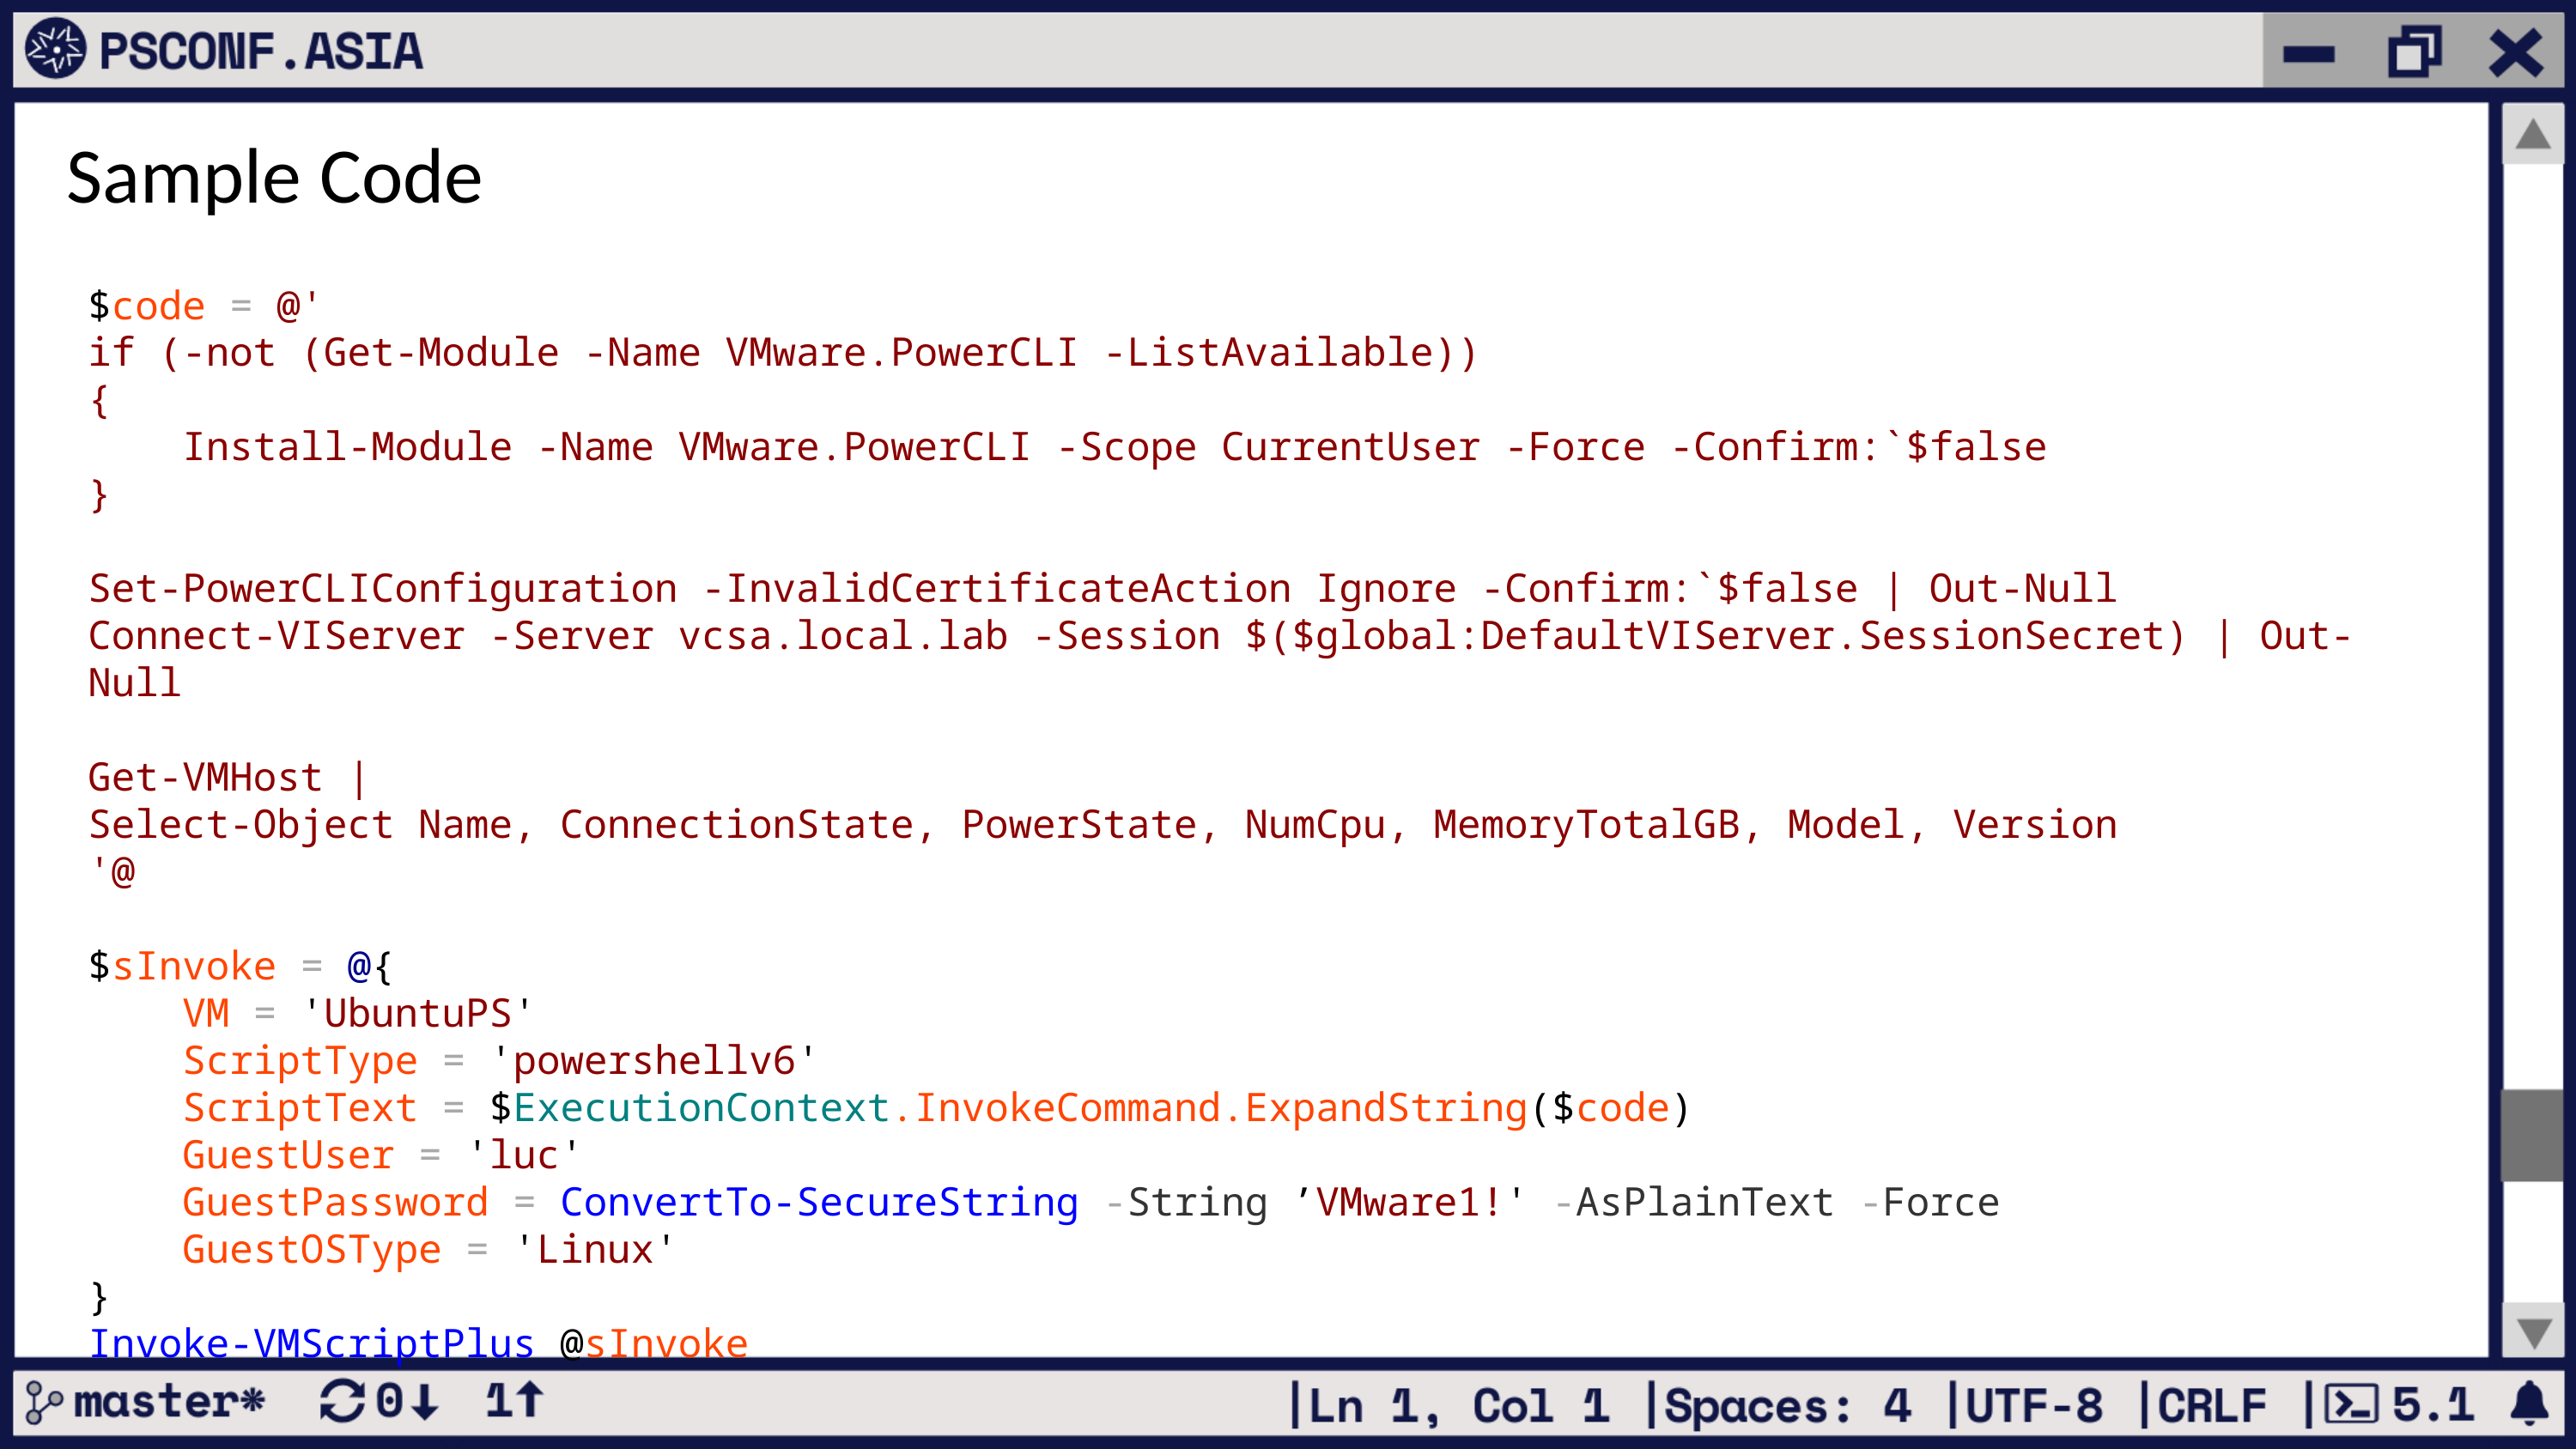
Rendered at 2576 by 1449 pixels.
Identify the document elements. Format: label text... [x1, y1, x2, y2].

picture [0, 0, 2576, 1449]
text_box $code = @' if (-not (Get-Module -Name VMware.PowerCLI -ListAvailable)) { Install-Module -Name VMware.PowerCLI -Scope CurrentUser -Force -Confirm:`$false } Set-PowerCLIConfiguration -InvalidCertificateAction Ignore -Confirm:`$false | Out-Null Connect-VIServer -Server vcsa.local.lab -Session $($global:DefaultVIServer.SessionSecret) | Out-Null Get-VMHost | Select-Object Name, ConnectionState, PowerState, NumCpu, MemoryTotalGB, Model, Version '@ $sInvoke = @{ VM = 'UbuntuPS' ScriptType = 'powershellv6' ScriptText = $ExecutionContext.InvokeCommand.ExpandString($code) GuestUser = 'luc' GuestPassword = ConvertTo-SecureString -String ’VMware1!' -AsPlainText -Force GuestOSType = 'Linux' } Invoke-VMScriptPlus @sInvoke [75, 273, 2437, 1373]
title Sample Code [53, 91, 1213, 252]
